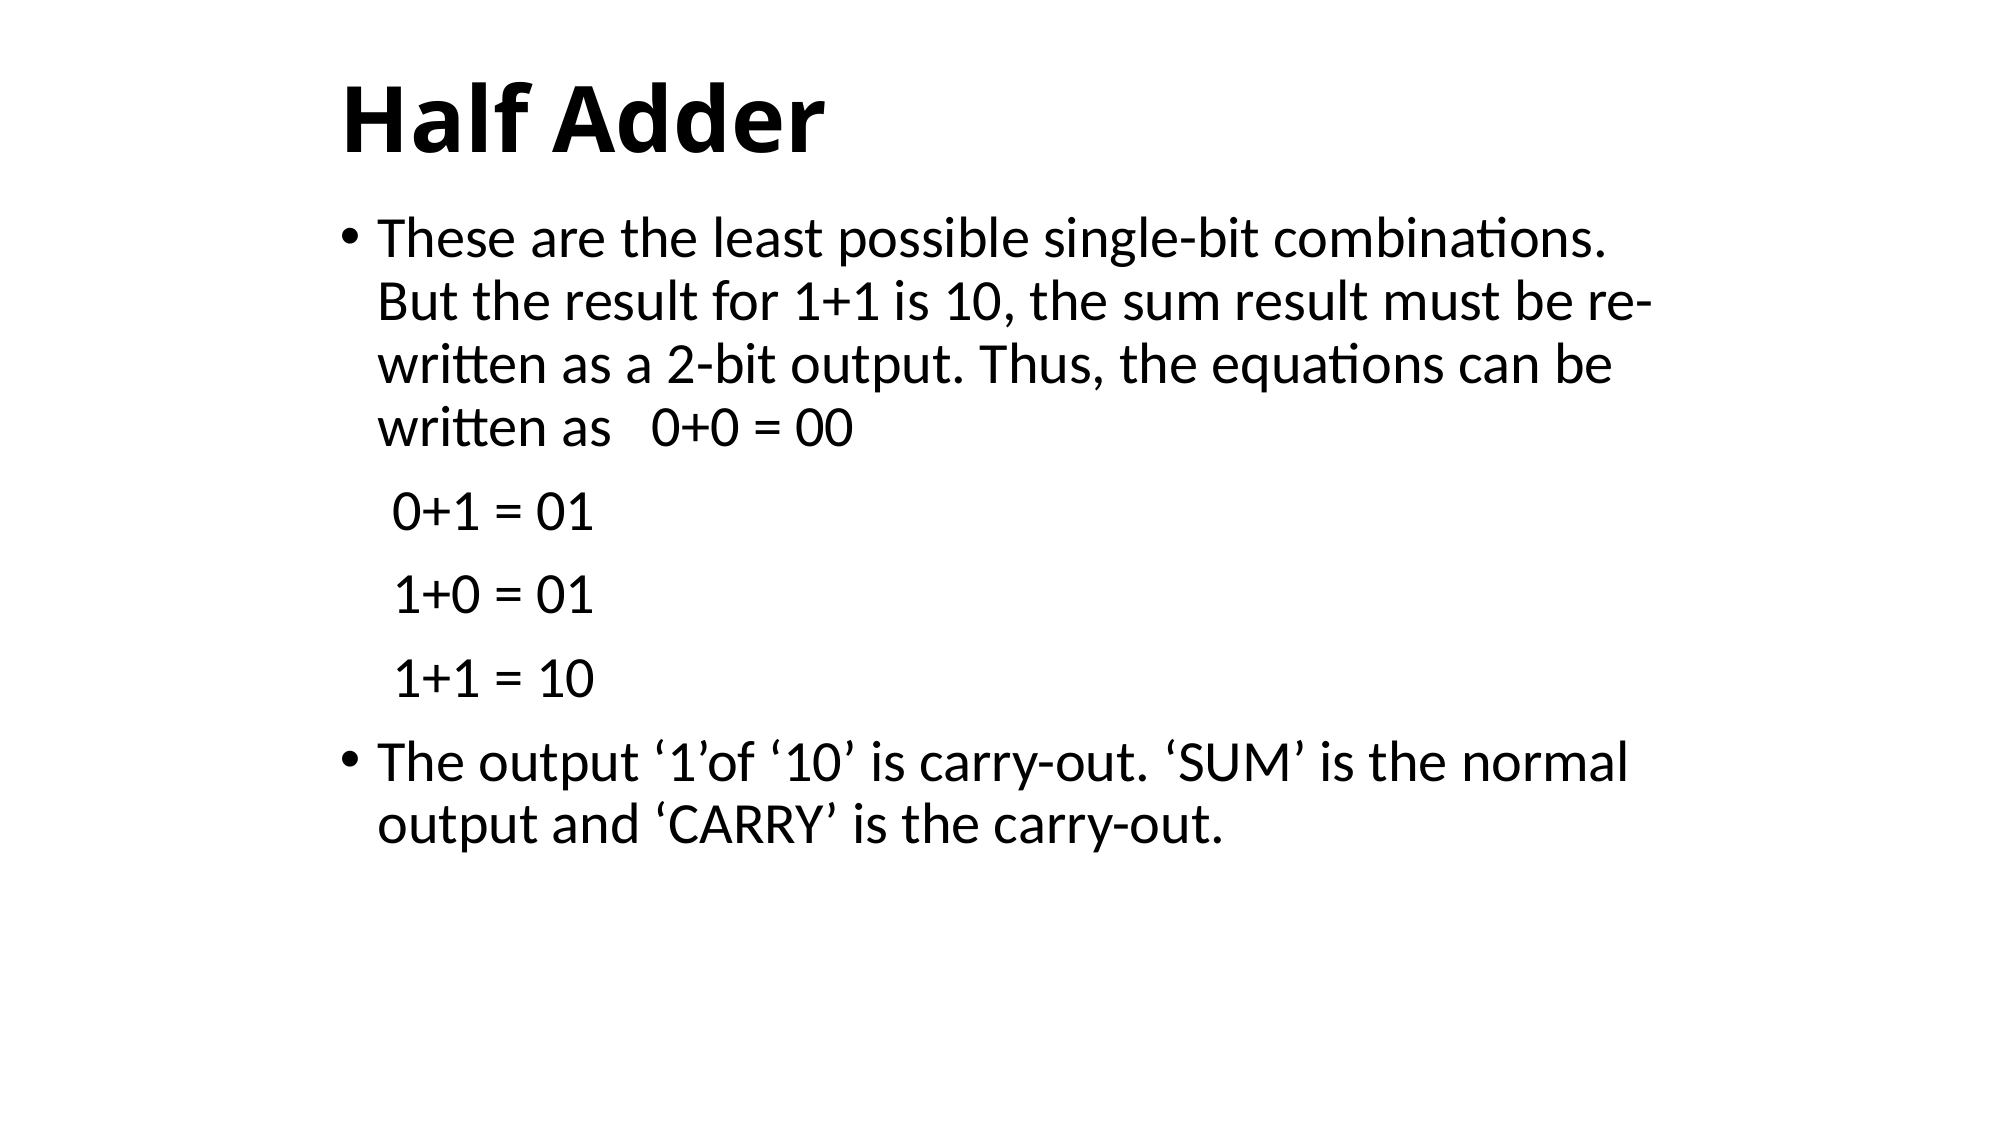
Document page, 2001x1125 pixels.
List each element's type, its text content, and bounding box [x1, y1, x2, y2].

list These are the least possible single-bit combinations. But the result for 1+1 is 10, the sum result must be re-written as a 2-bit output. Thus, the equations can be written as 0+0 = 00 0+1 = 01 1+0 = 01 1+1 = 10 The output ‘1’of ‘10’ is carry-out. ‘SUM’ is the normal output and ‘CARRY’ is the carry-out. [324, 200, 1675, 1005]
title Half Adder [324, 45, 1675, 200]
